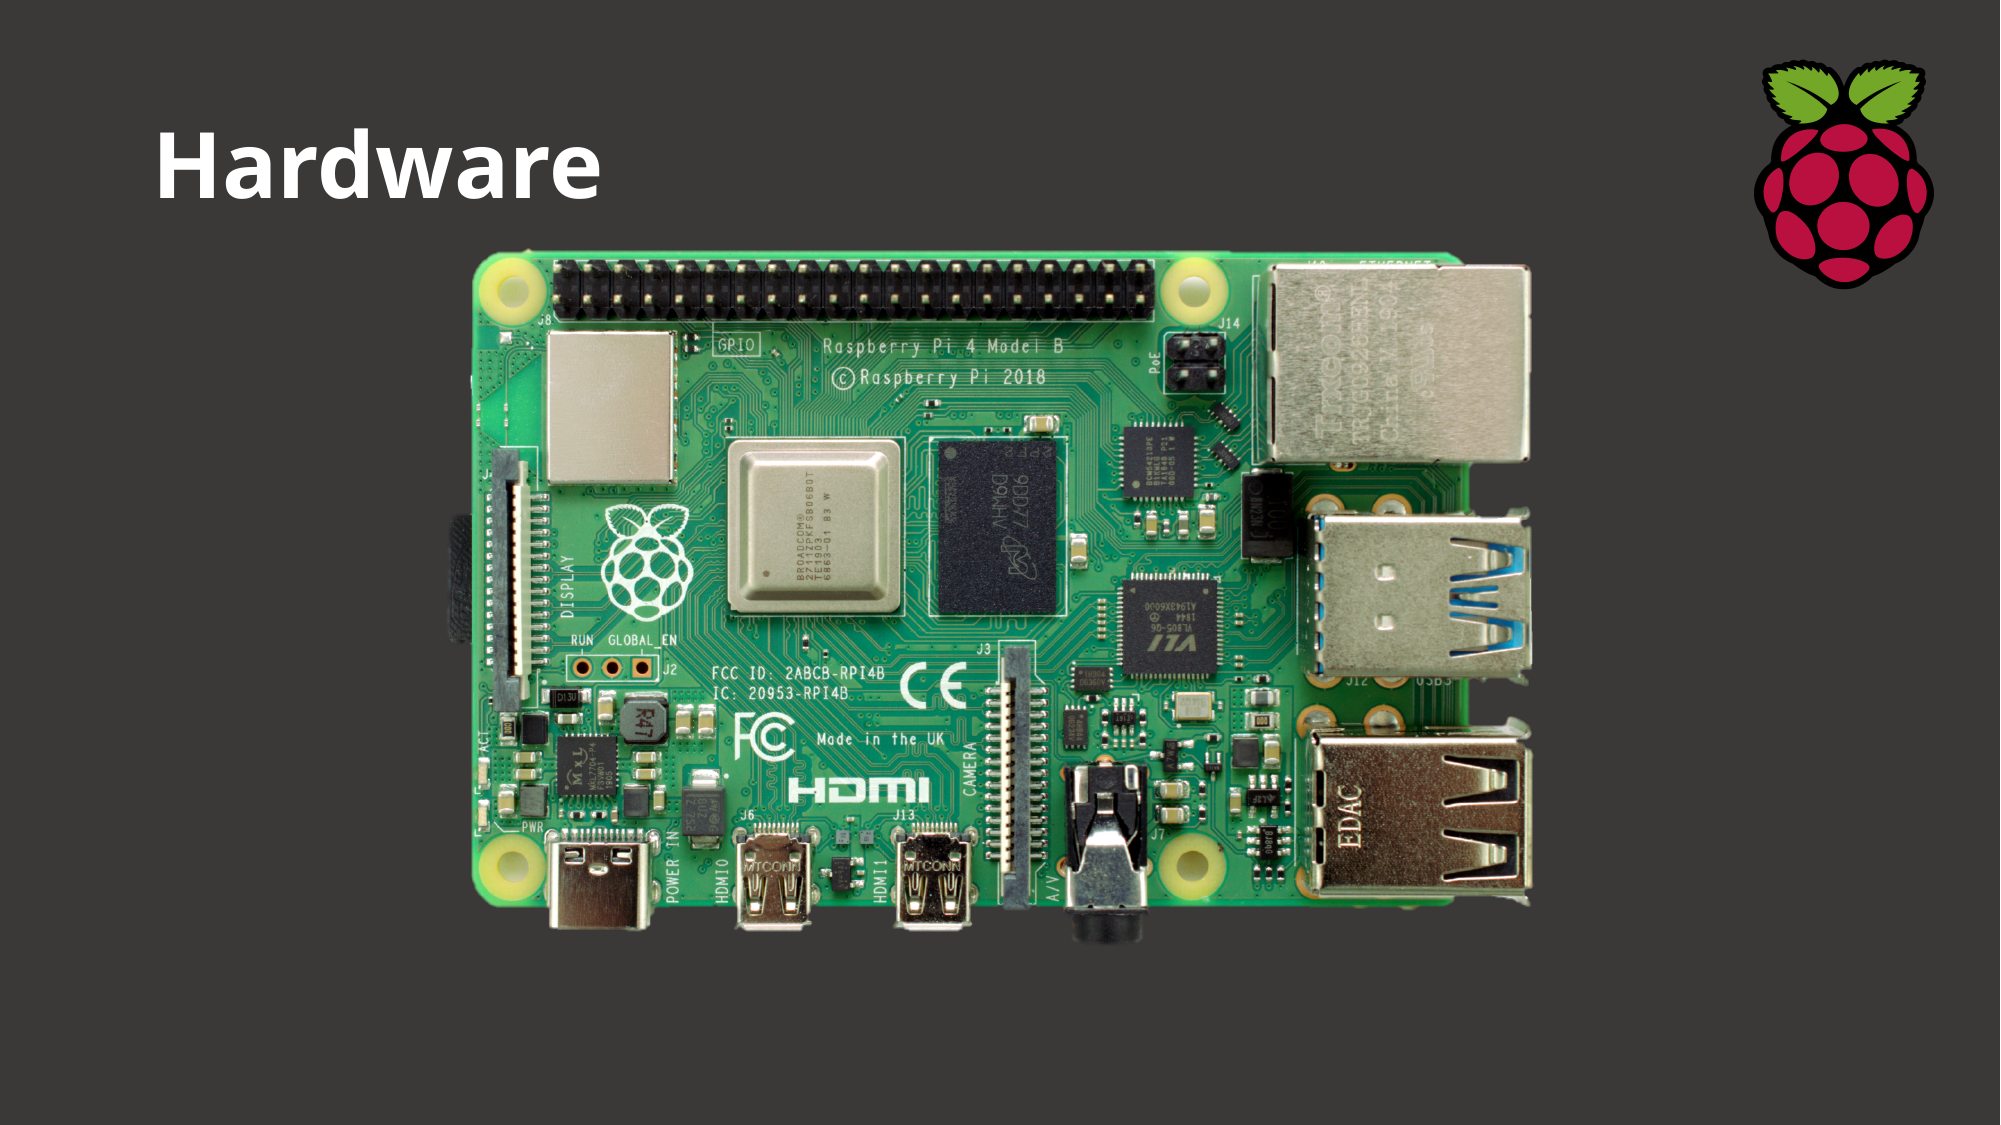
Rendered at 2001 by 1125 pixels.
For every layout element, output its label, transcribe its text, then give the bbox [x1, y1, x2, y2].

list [412, 222, 1567, 991]
title Hardware [137, 59, 1753, 278]
picture [1753, 59, 1936, 290]
